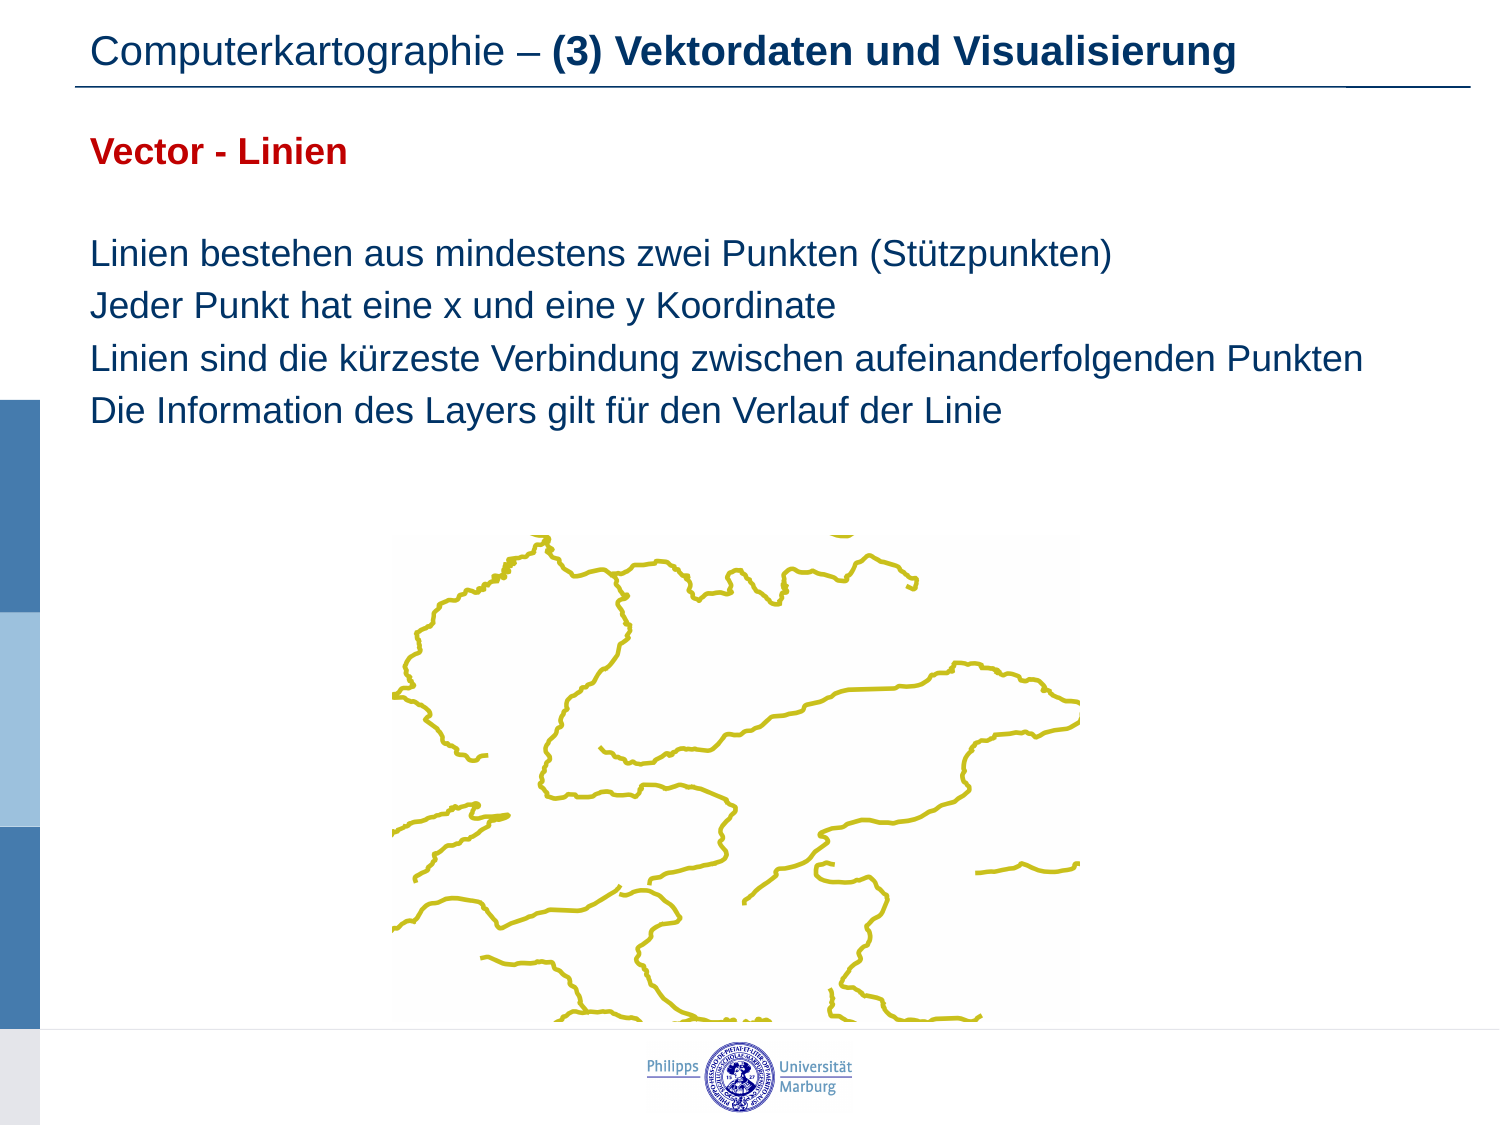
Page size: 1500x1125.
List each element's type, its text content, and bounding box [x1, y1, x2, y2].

text_box Computerkartographie – (3) Vektordaten und Visualisierung [74, 7, 1425, 90]
picture [646, 1041, 853, 1113]
text_box Linien bestehen aus mindestens zwei Punkten (Stützpunkten) Jeder Punkt hat eine x und eine y Koordinate Linien sind die kürzeste Verbindung zwischen aufeinanderfolgenden Punkten Die Information des Layers gilt für den Verlauf der Linie [74, 221, 1471, 491]
picture [392, 535, 1081, 1022]
text_box Vector - Linien [74, 119, 1471, 180]
